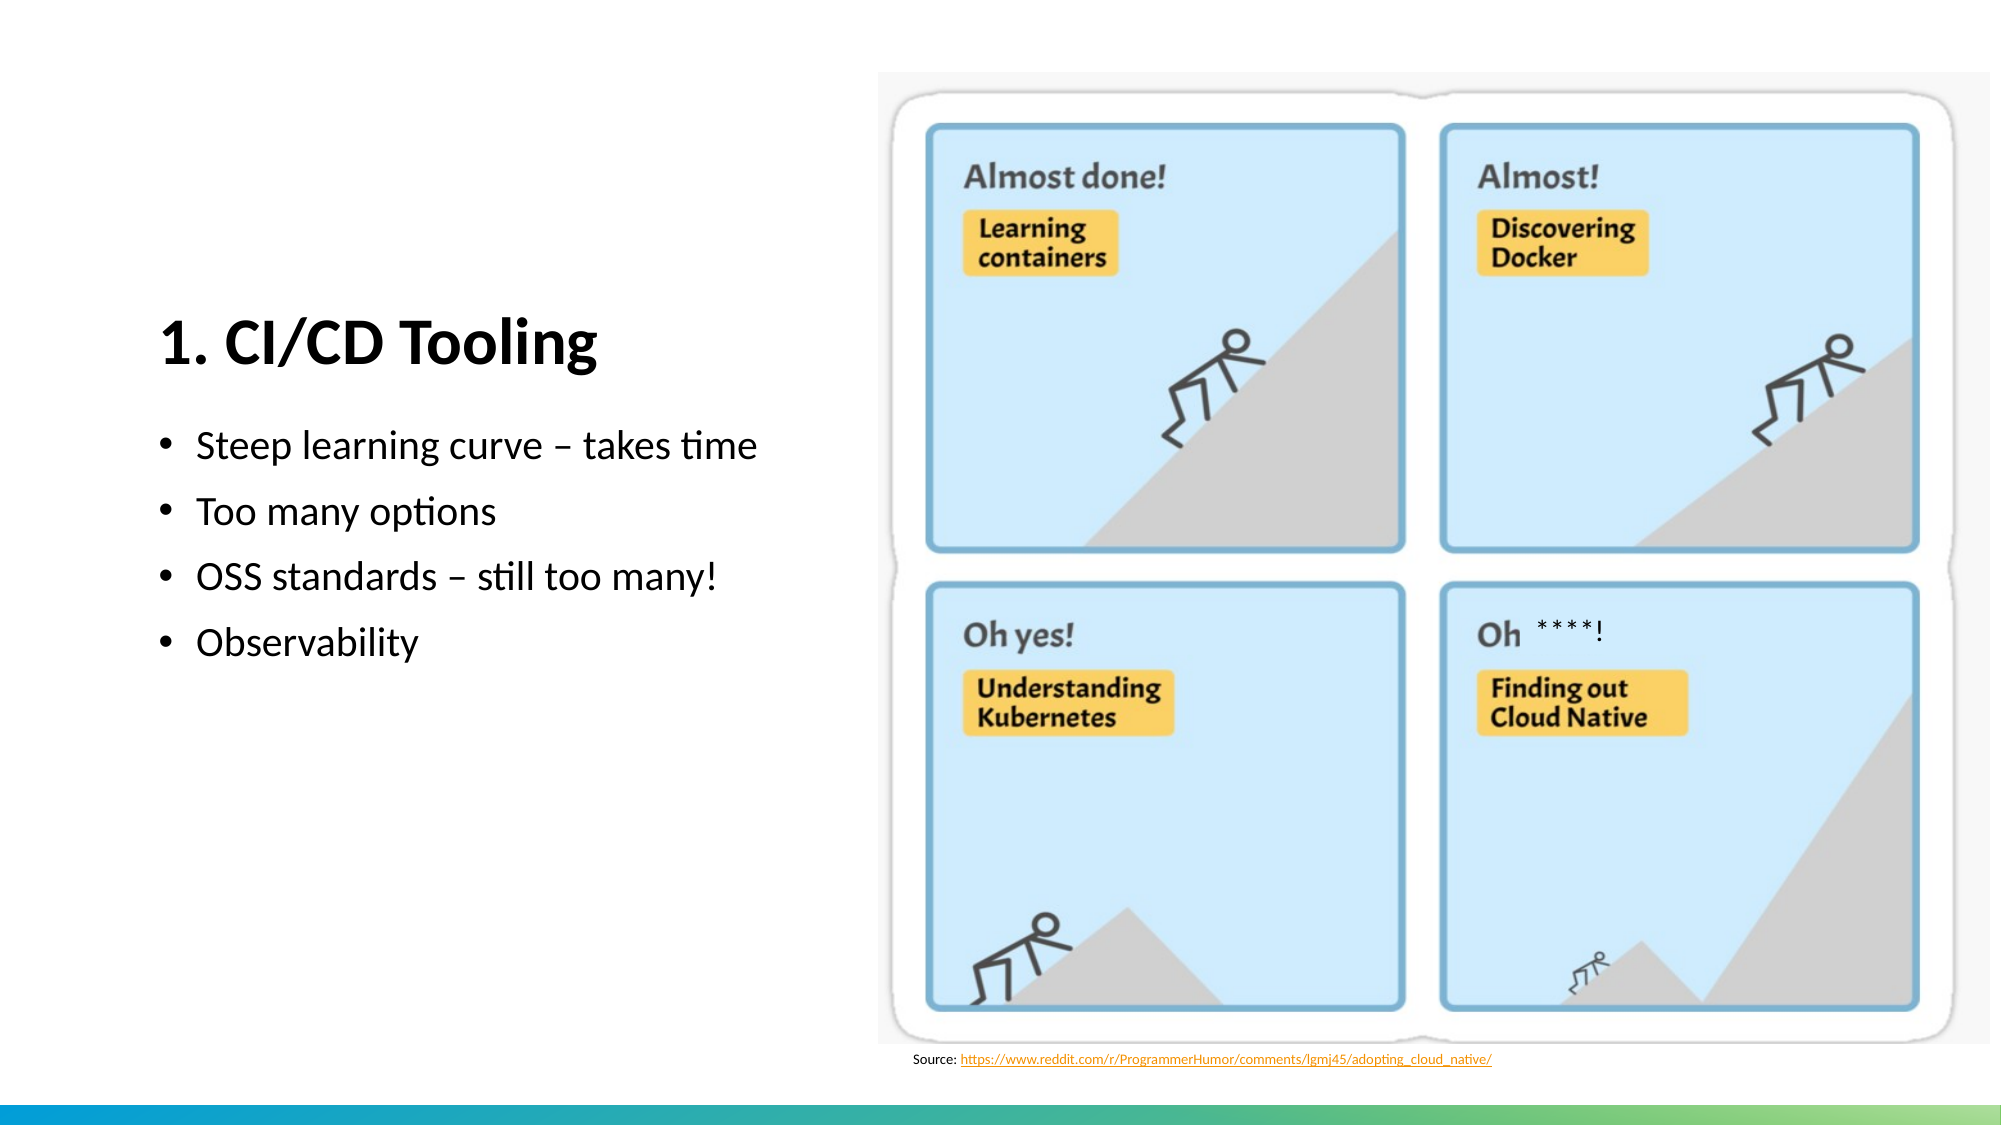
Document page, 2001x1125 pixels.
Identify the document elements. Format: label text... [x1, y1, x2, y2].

list Steep learning curve – takes time Too many options OSS standards – still too many! Observability [143, 415, 872, 982]
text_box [0, 1105, 2000, 1125]
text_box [877, 72, 1991, 1044]
text_box Source: https://www.reddit.com/r/ProgrammerHumor/comments/lgmj45/adopting_cloud_native/ [898, 1051, 1528, 1075]
title 1. CI/CD Tooling [143, 121, 872, 387]
